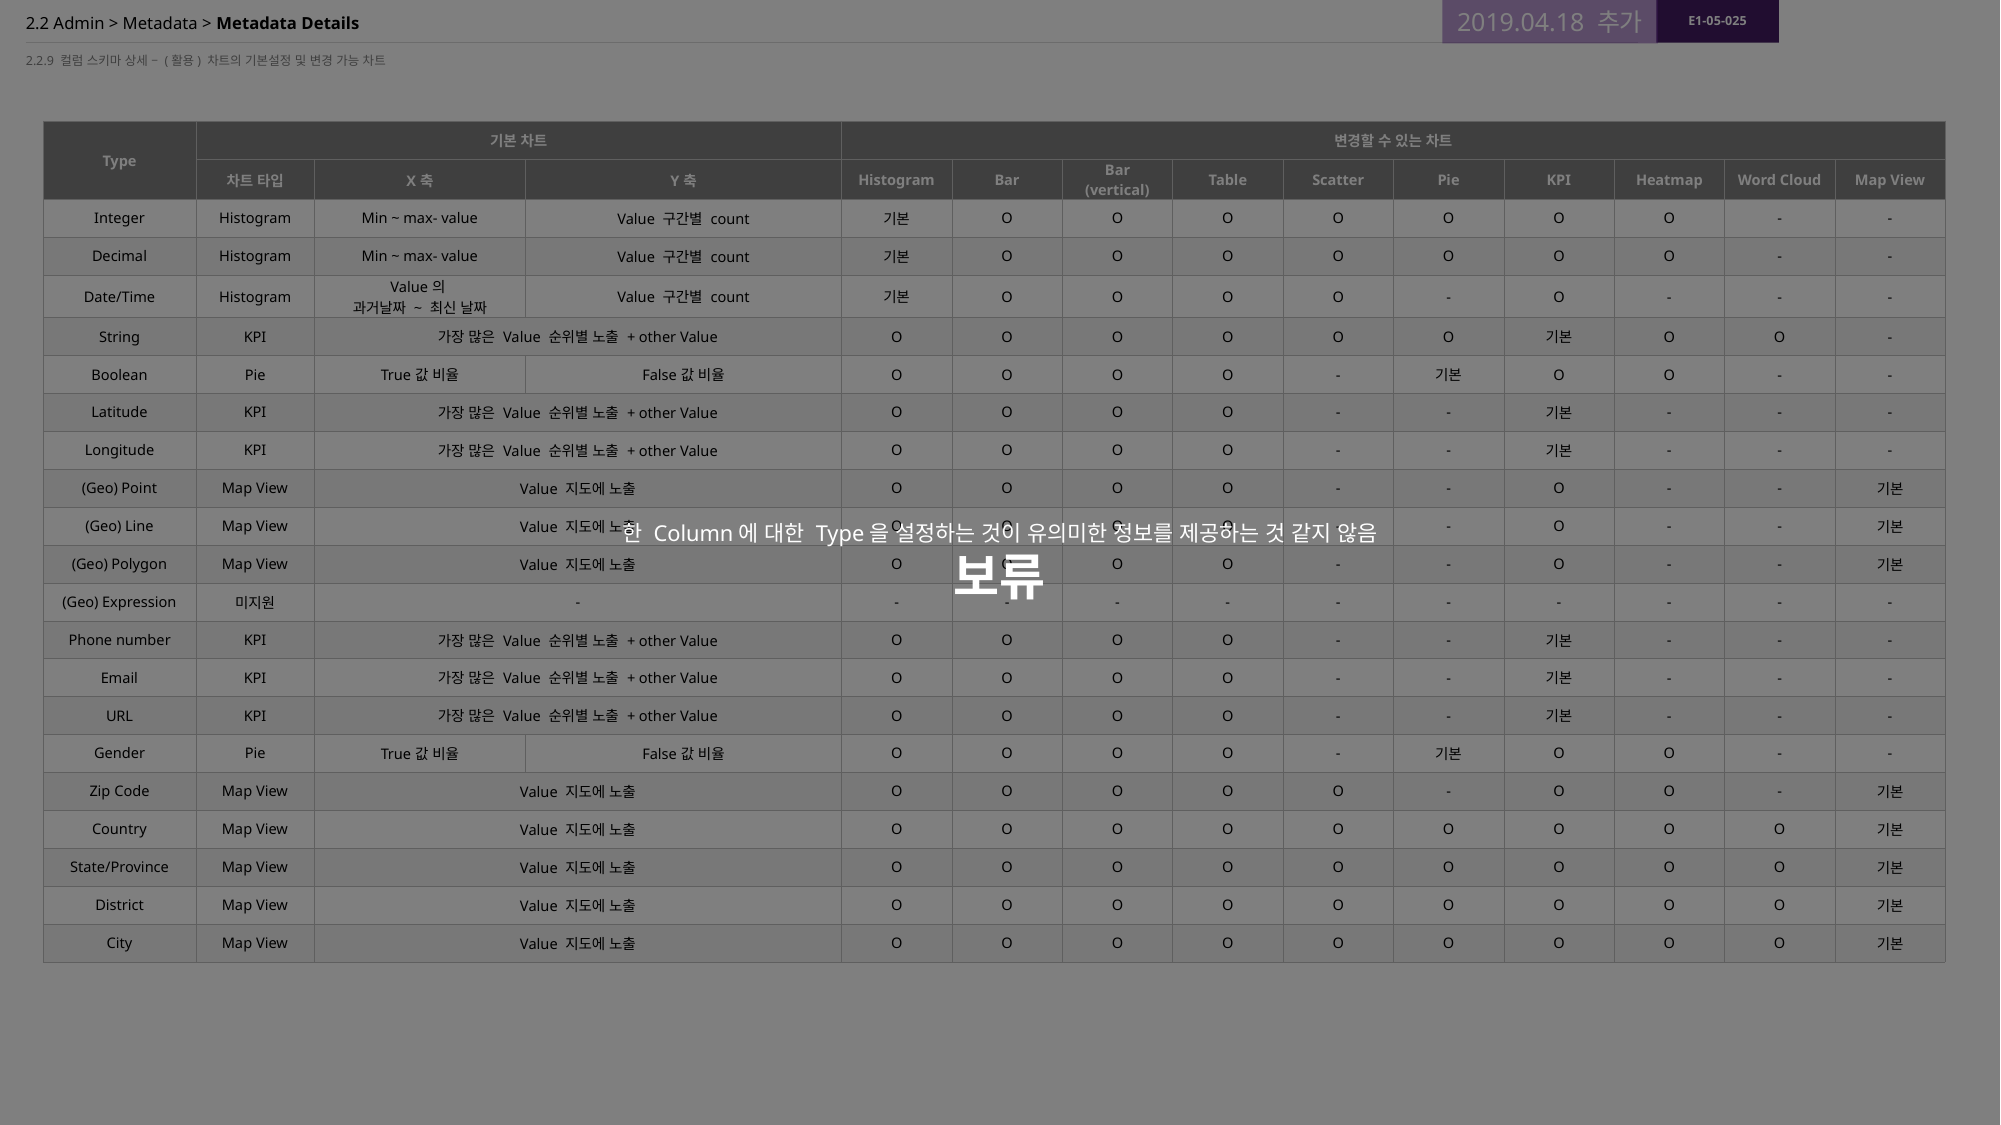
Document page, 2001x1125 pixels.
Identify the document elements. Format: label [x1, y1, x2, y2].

text_box [0, 0, 2000, 1125]
